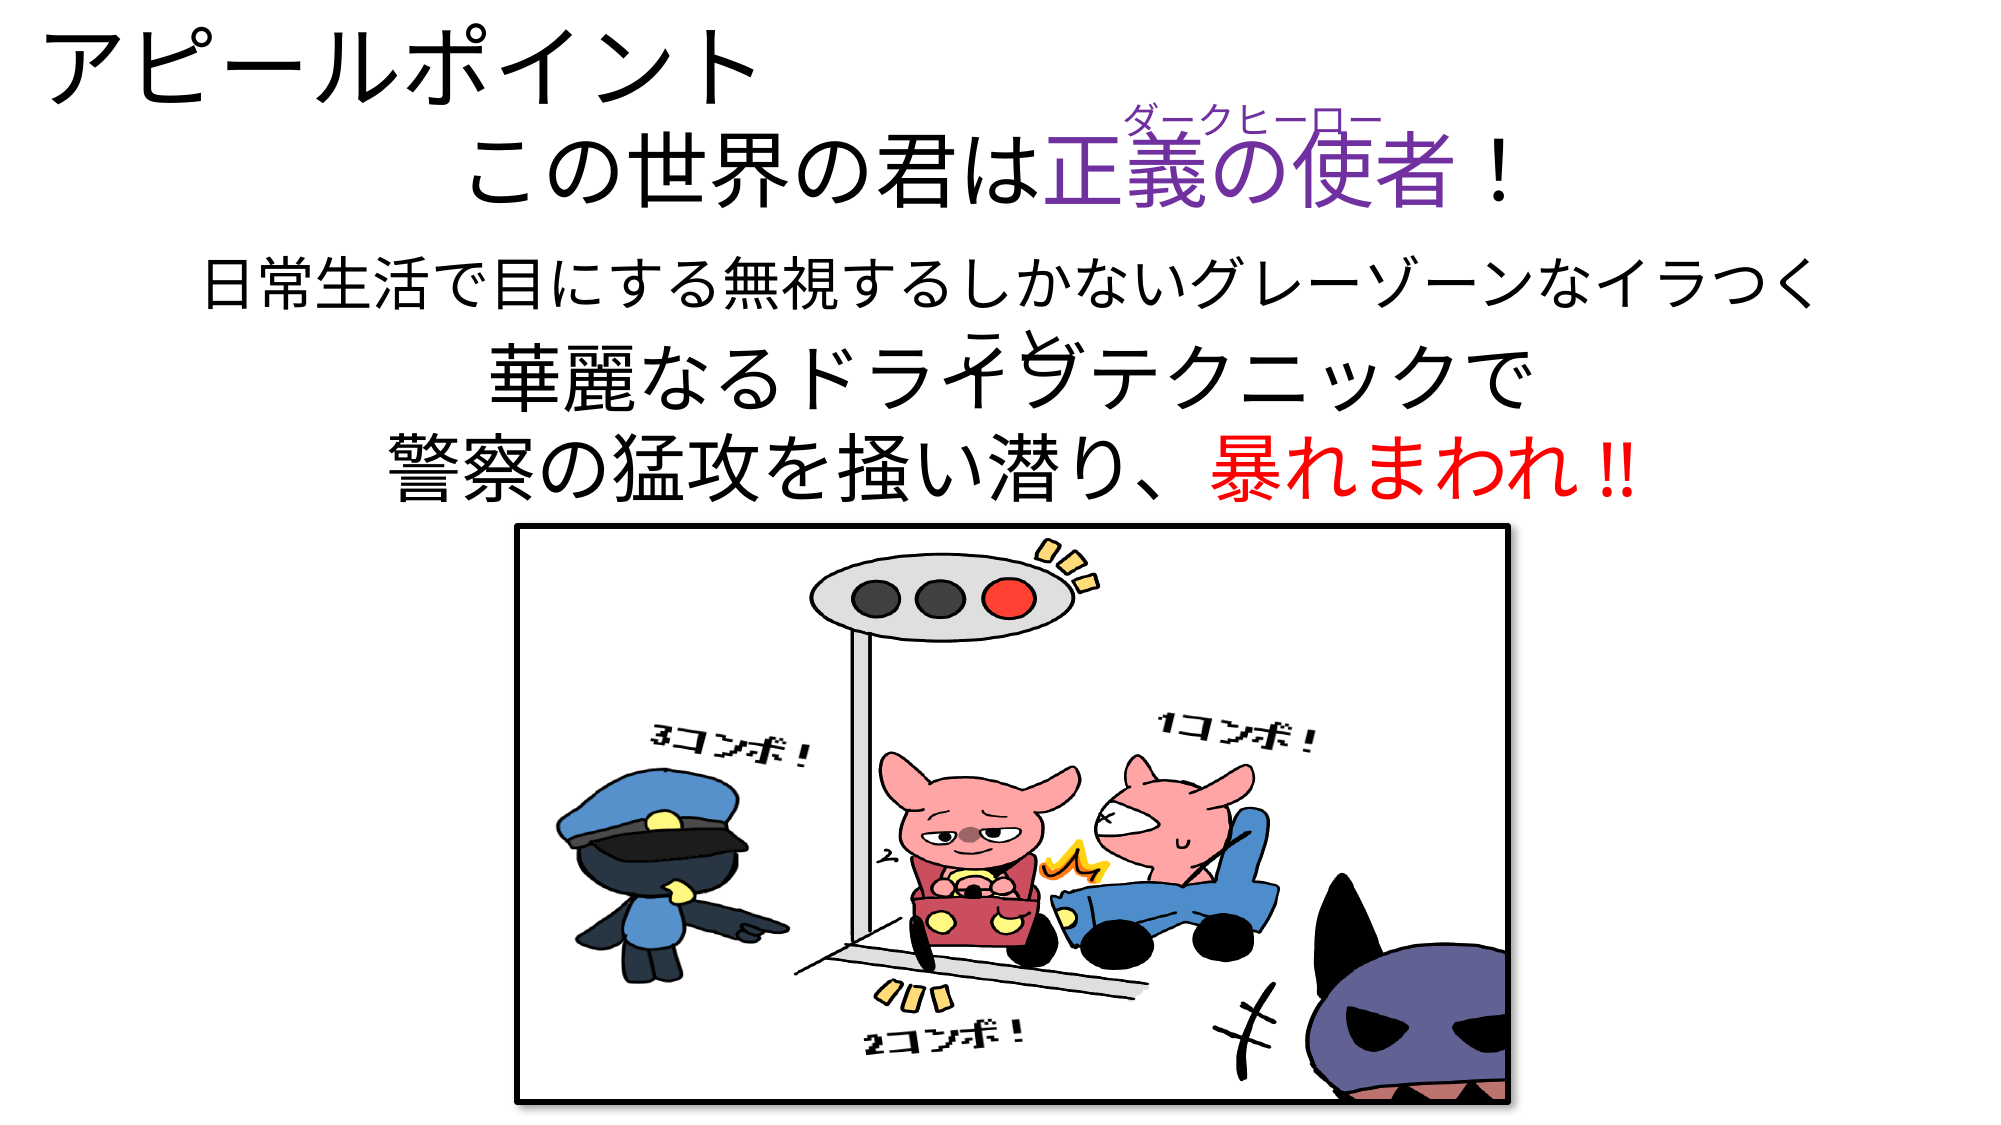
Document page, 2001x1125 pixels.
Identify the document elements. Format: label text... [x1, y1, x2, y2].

picture [520, 529, 1505, 1099]
text_box 華麗なるドライブテクニックで 警察の猛攻を掻い潜り、暴れまわれ!! [344, 395, 1680, 520]
title アピールポイント [19, 0, 1745, 181]
text_box ダークヒーロー [1107, 89, 1400, 150]
text_box この世界の君は正義の使者！ [444, 110, 1556, 226]
text_box 日常生活で目にする無視するしかないグレーゾーンなイラつくこと [164, 240, 1861, 395]
